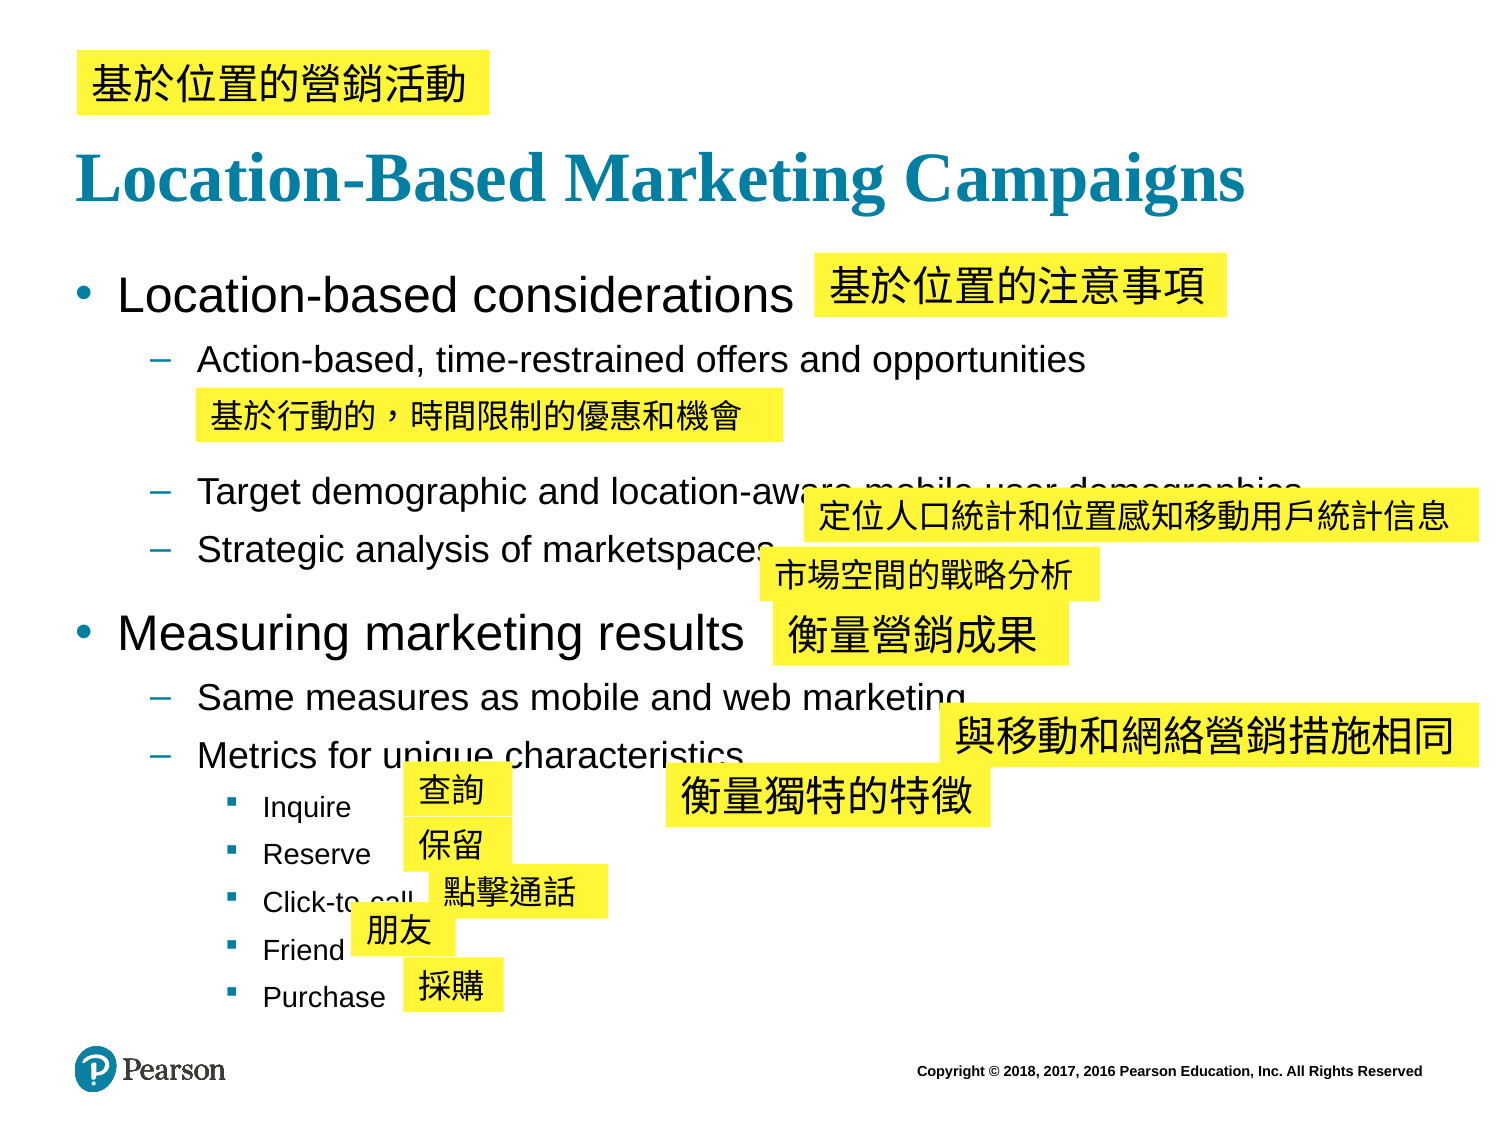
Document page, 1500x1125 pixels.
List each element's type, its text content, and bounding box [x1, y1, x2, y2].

text_box 基於行動的，時間限制的優惠和機會 [195, 387, 784, 443]
text_box 市場空間的戰略分析 [759, 546, 1100, 602]
text_box 查詢 [403, 761, 513, 817]
text_box 與移動和網絡營銷措施相同 [939, 702, 1479, 768]
text_box 基於位置的營銷活動 [77, 50, 490, 115]
title Location-Based Marketing Campaigns [75, 35, 1425, 216]
list Location-based considerations Action-based, time-restrained offers and opportunities Target demographic and location-aware mobile user demographics Strategic analysis of marketspaces Measuring marketing results Same measures as mobile and web marketing Metrics for unique characteristics Inquire Reserve Click-to-call Friend Purchase [75, 262, 1425, 1005]
text_box 定位人口統計和位置感知移動用戶統計信息 [803, 487, 1479, 543]
text_box 點擊通話 [428, 864, 608, 919]
text_box 衡量獨特的特徵 [665, 762, 991, 828]
text_box 保留 [403, 817, 513, 872]
text_box 衡量營銷成果 [773, 602, 1070, 666]
text_box 採購 [403, 957, 504, 1013]
text_box 基於位置的注意事項 [814, 252, 1227, 318]
text_box 朋友 [351, 901, 456, 957]
